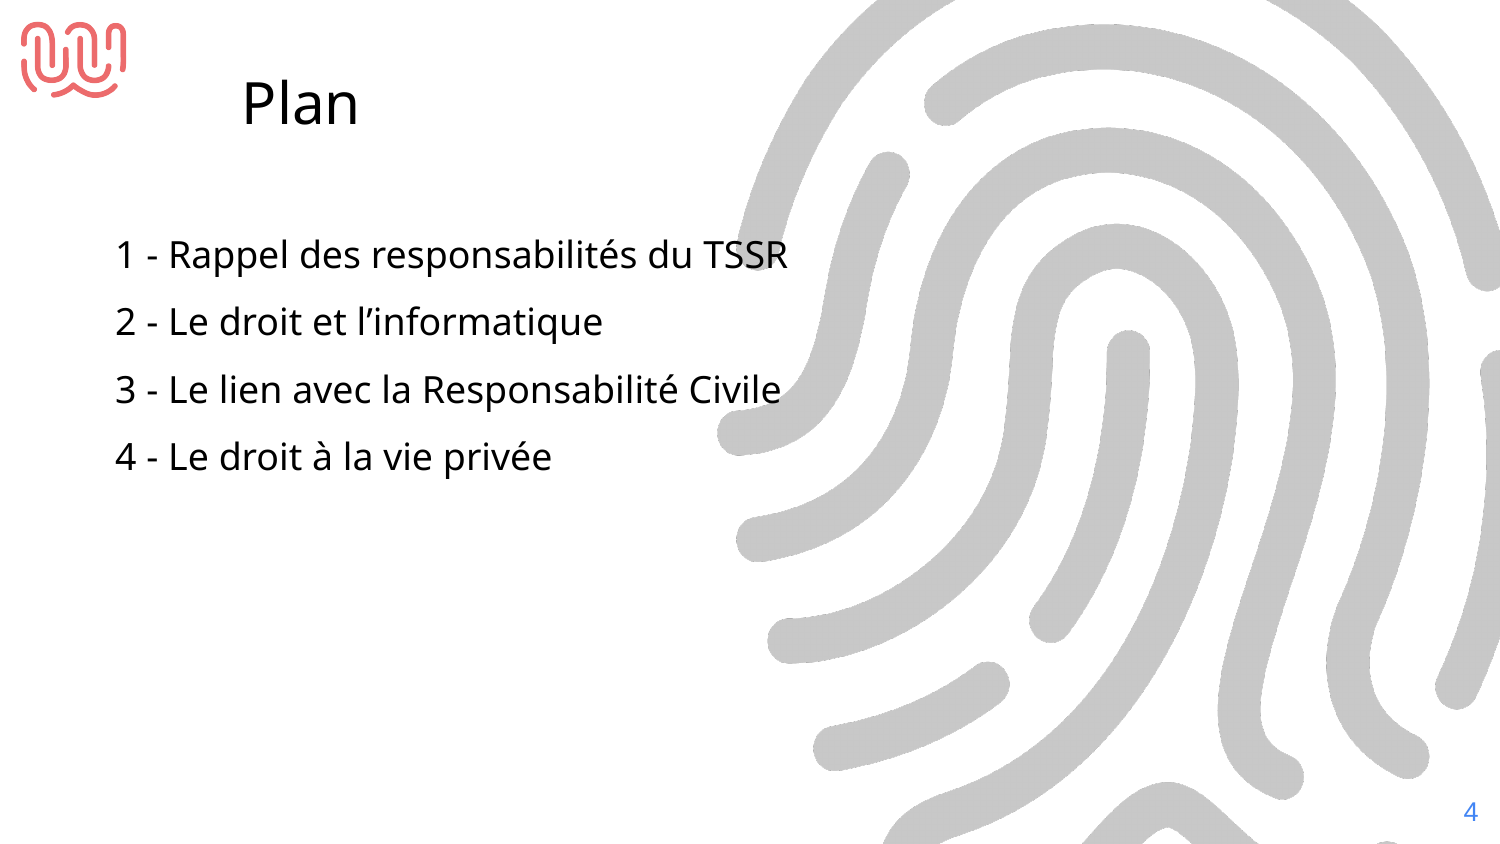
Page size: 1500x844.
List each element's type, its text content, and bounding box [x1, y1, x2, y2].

slide_number ‹#› [1403, 779, 1494, 844]
picture [20, 20, 134, 101]
text_box 1 - Rappel des responsabilités du TSSR 2 - Le droit et l’informatique 3 - Le lien avec la Responsabilité Civile 4 - Le droit à la vie privée [100, 193, 1410, 494]
text_box Plan [226, 50, 876, 151]
picture [454, 0, 1500, 844]
